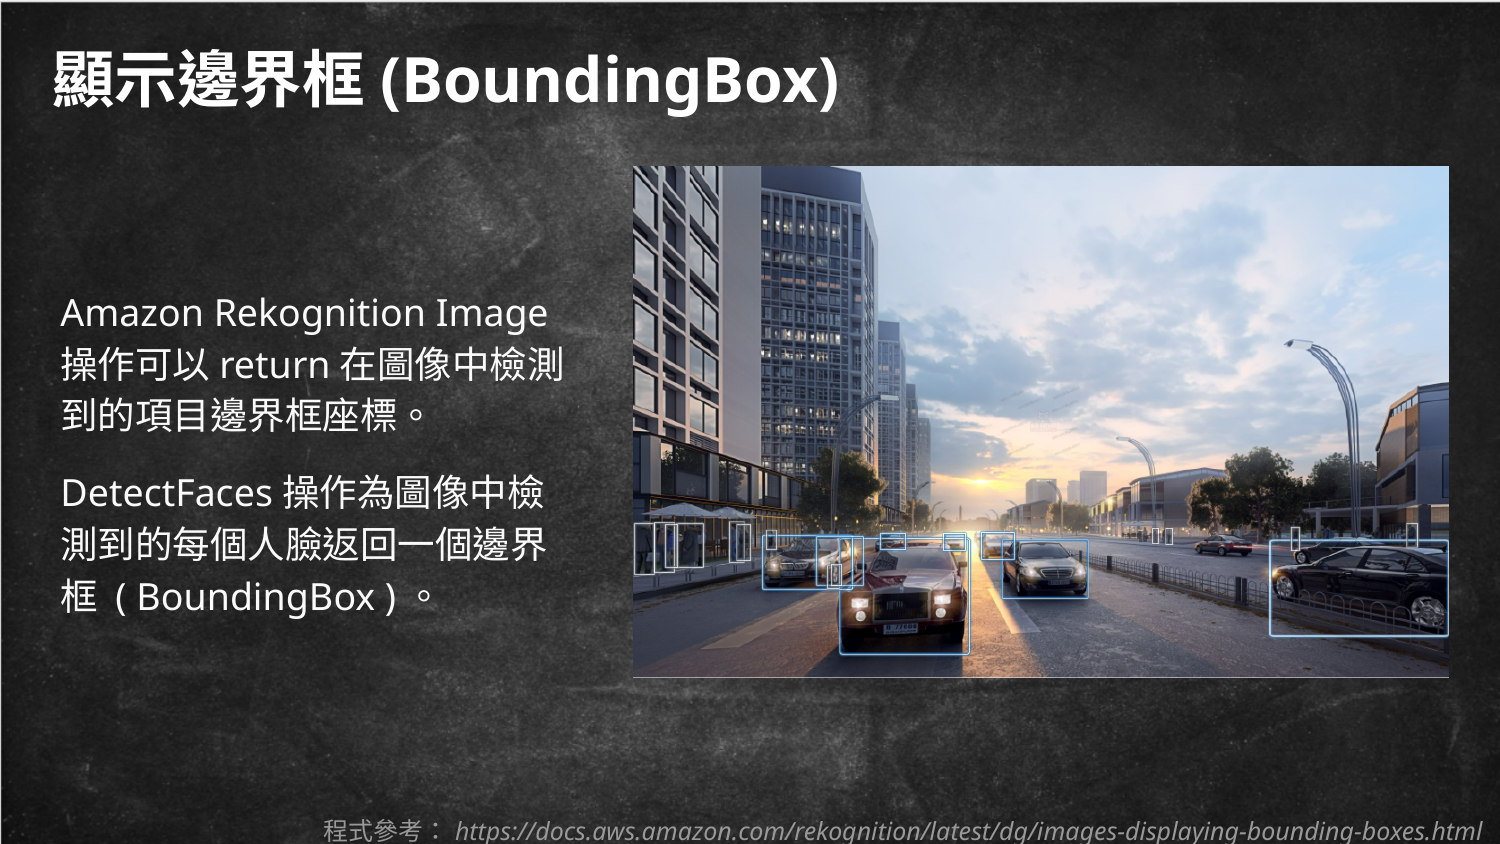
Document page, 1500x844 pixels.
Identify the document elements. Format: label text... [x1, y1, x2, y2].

title Amazon Rekognition Image 操作可以return在圖像中檢測到的項目邊界框座標。 DetectFaces操作為圖像中檢測到的每個人臉返回一個邊界框 ( BoundingBox )。 [45, 267, 584, 678]
picture [0, 0, 1500, 844]
title 顯示邊界框(BoundingBox) [37, 24, 1465, 130]
text_box 程式參考：https://docs.aws.amazon.com/rekognition/latest/dg/images-displaying-bounding-boxes.html [136, 795, 1500, 844]
